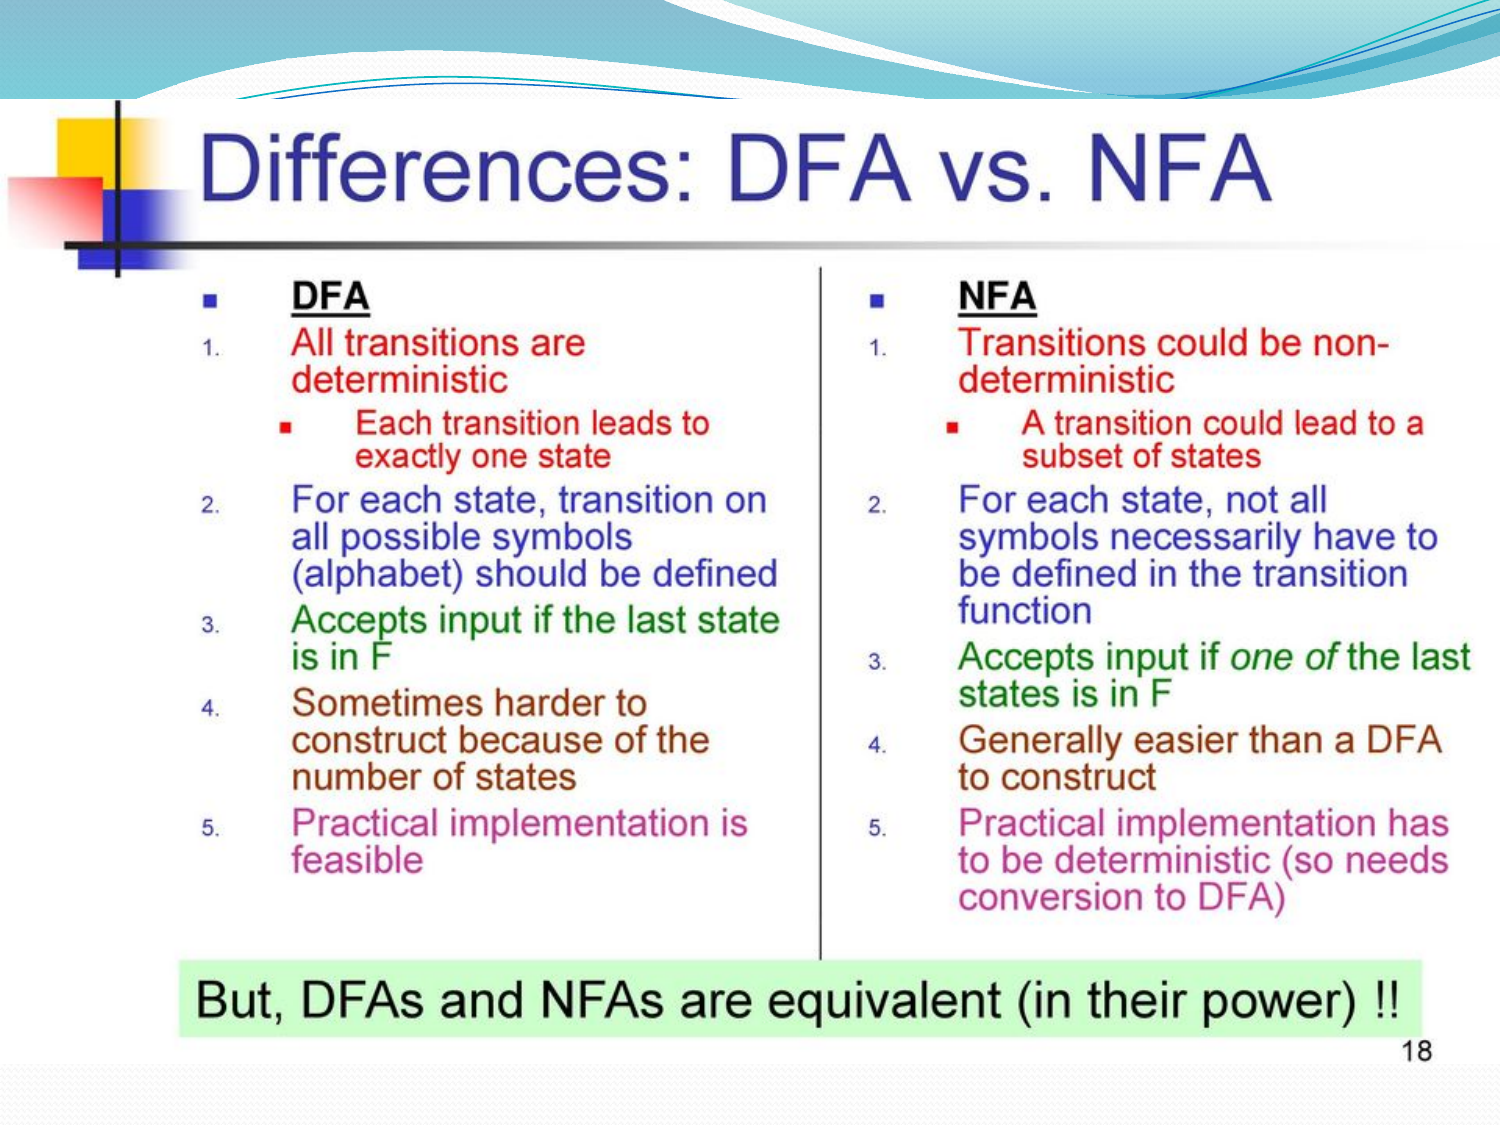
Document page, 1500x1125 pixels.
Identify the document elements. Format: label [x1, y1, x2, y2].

picture [0, 99, 1500, 1065]
